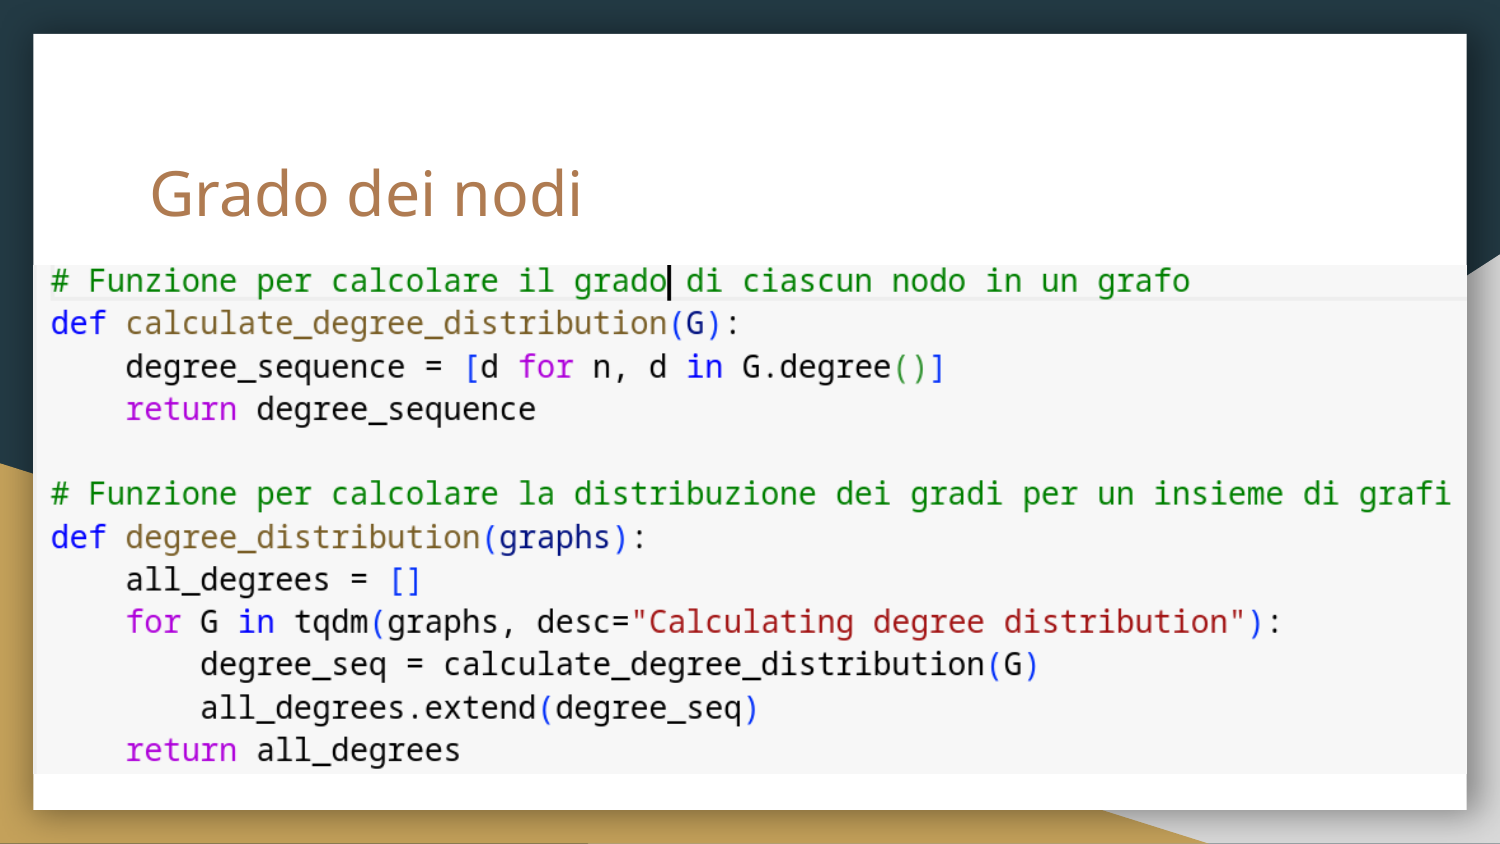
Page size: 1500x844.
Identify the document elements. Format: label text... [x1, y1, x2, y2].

picture [32, 264, 1467, 774]
title Grado dei nodi [134, 138, 1366, 263]
